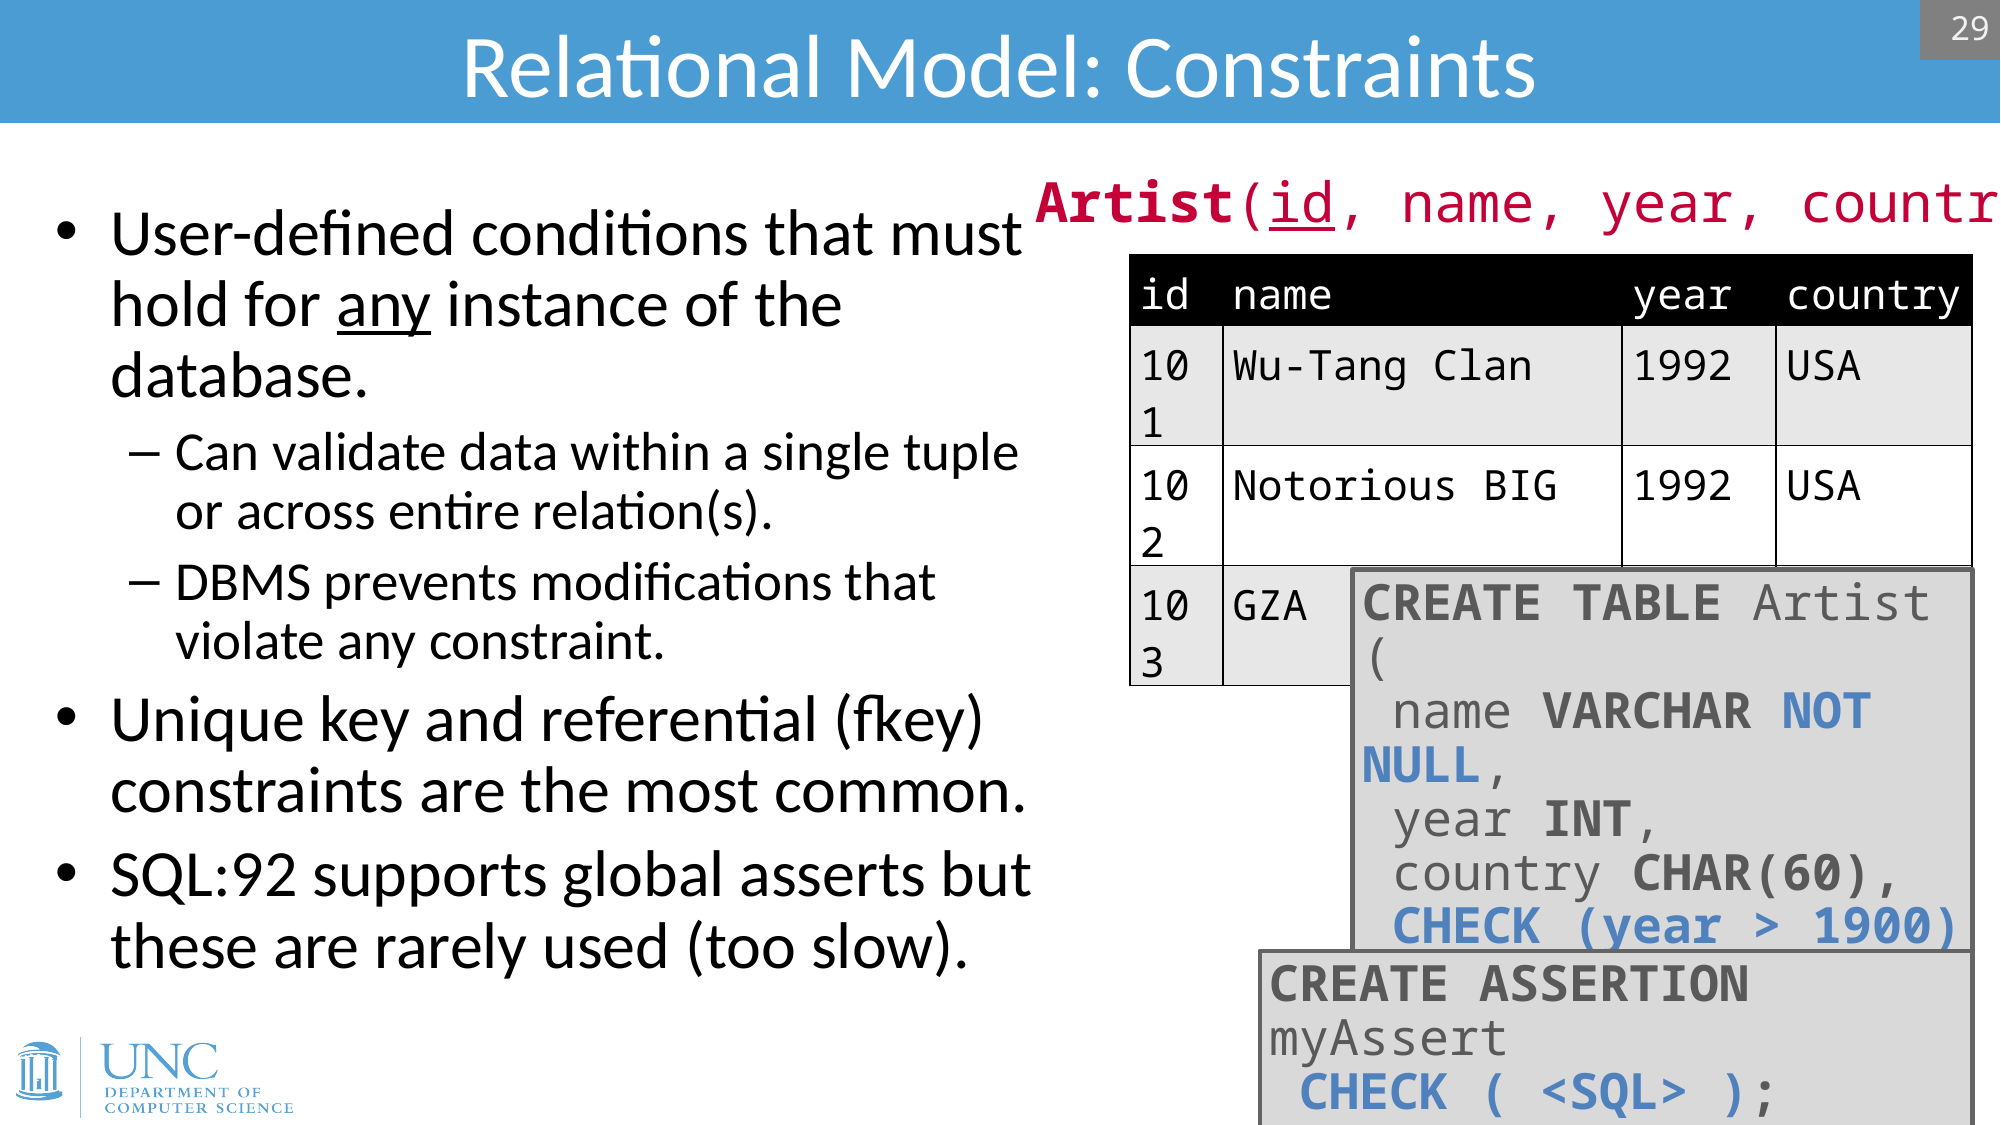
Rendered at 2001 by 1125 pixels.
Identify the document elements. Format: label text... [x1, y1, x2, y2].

table_cell 102 [1131, 446, 1222, 565]
table_cell Wu-Tang Clan [1224, 326, 1621, 445]
table_cell Notorious BIG [1224, 446, 1621, 565]
table_header country [1777, 256, 1971, 325]
table_cell GZA [1224, 566, 1621, 685]
table_header id [1131, 256, 1222, 325]
text_box CREATE TABLE Artist ( name VARCHAR NOT NULL, year INT, country CHAR(60), CHECK (year > 1900) ); [1350, 567, 1975, 949]
text_box CREATE ASSERTION myAssert CHECK ( <SQL> ); [1258, 949, 1975, 1125]
list User-defined conditions that must hold for any instance of the database. Can validate data within a single tuple or across entire relation(s). DBMS prevents modifications that violate any constraint. Unique key and referential (fkey) constraints are the most common. SQL:92 supports global asserts but these are rarely used (too slow). [39, 190, 1080, 991]
table_header name [1224, 256, 1621, 325]
text_box 29 [1920, 0, 2000, 60]
table_cell 1992 [1623, 326, 1775, 445]
text_box Artist(id, name, year, country) [1020, 159, 2000, 242]
table_header year [1623, 256, 1775, 325]
table_cell 1992 [1623, 446, 1775, 565]
table_cell USA [1777, 326, 1971, 445]
title Relational Model: Constraints [0, 0, 2000, 123]
table_cell 101 [1131, 326, 1222, 445]
picture [16, 1037, 293, 1118]
table_cell USA [1777, 446, 1971, 565]
table_cell 103 [1131, 566, 1222, 685]
